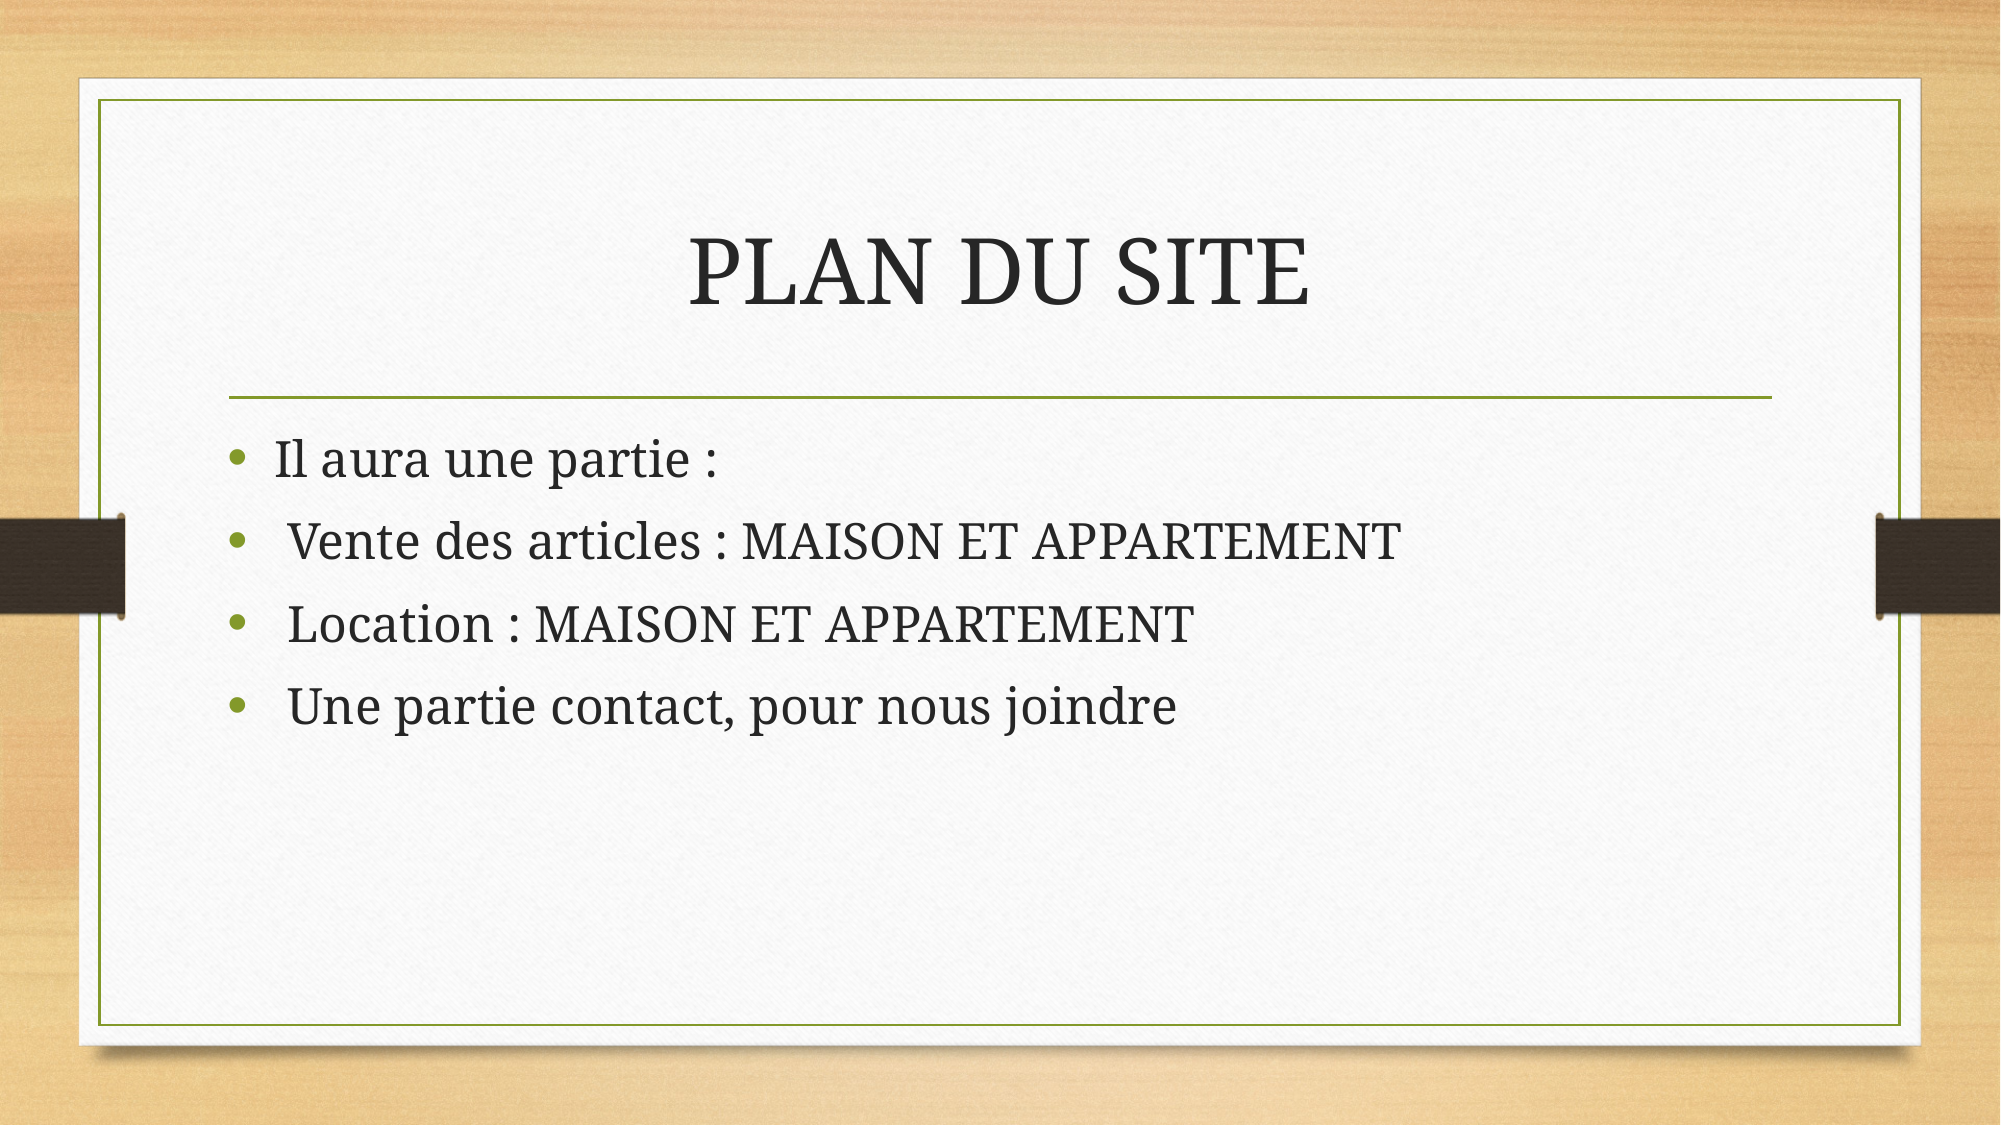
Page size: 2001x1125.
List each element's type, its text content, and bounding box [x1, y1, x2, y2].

title PLAN DU SITE [212, 161, 1788, 375]
list Il aura une partie : Vente des articles : MAISON ET APPARTEMENT Location : MAISON ET APPARTEMENT Une partie contact, pour nous joindre [212, 419, 1788, 964]
picture [0, 0, 2001, 1125]
